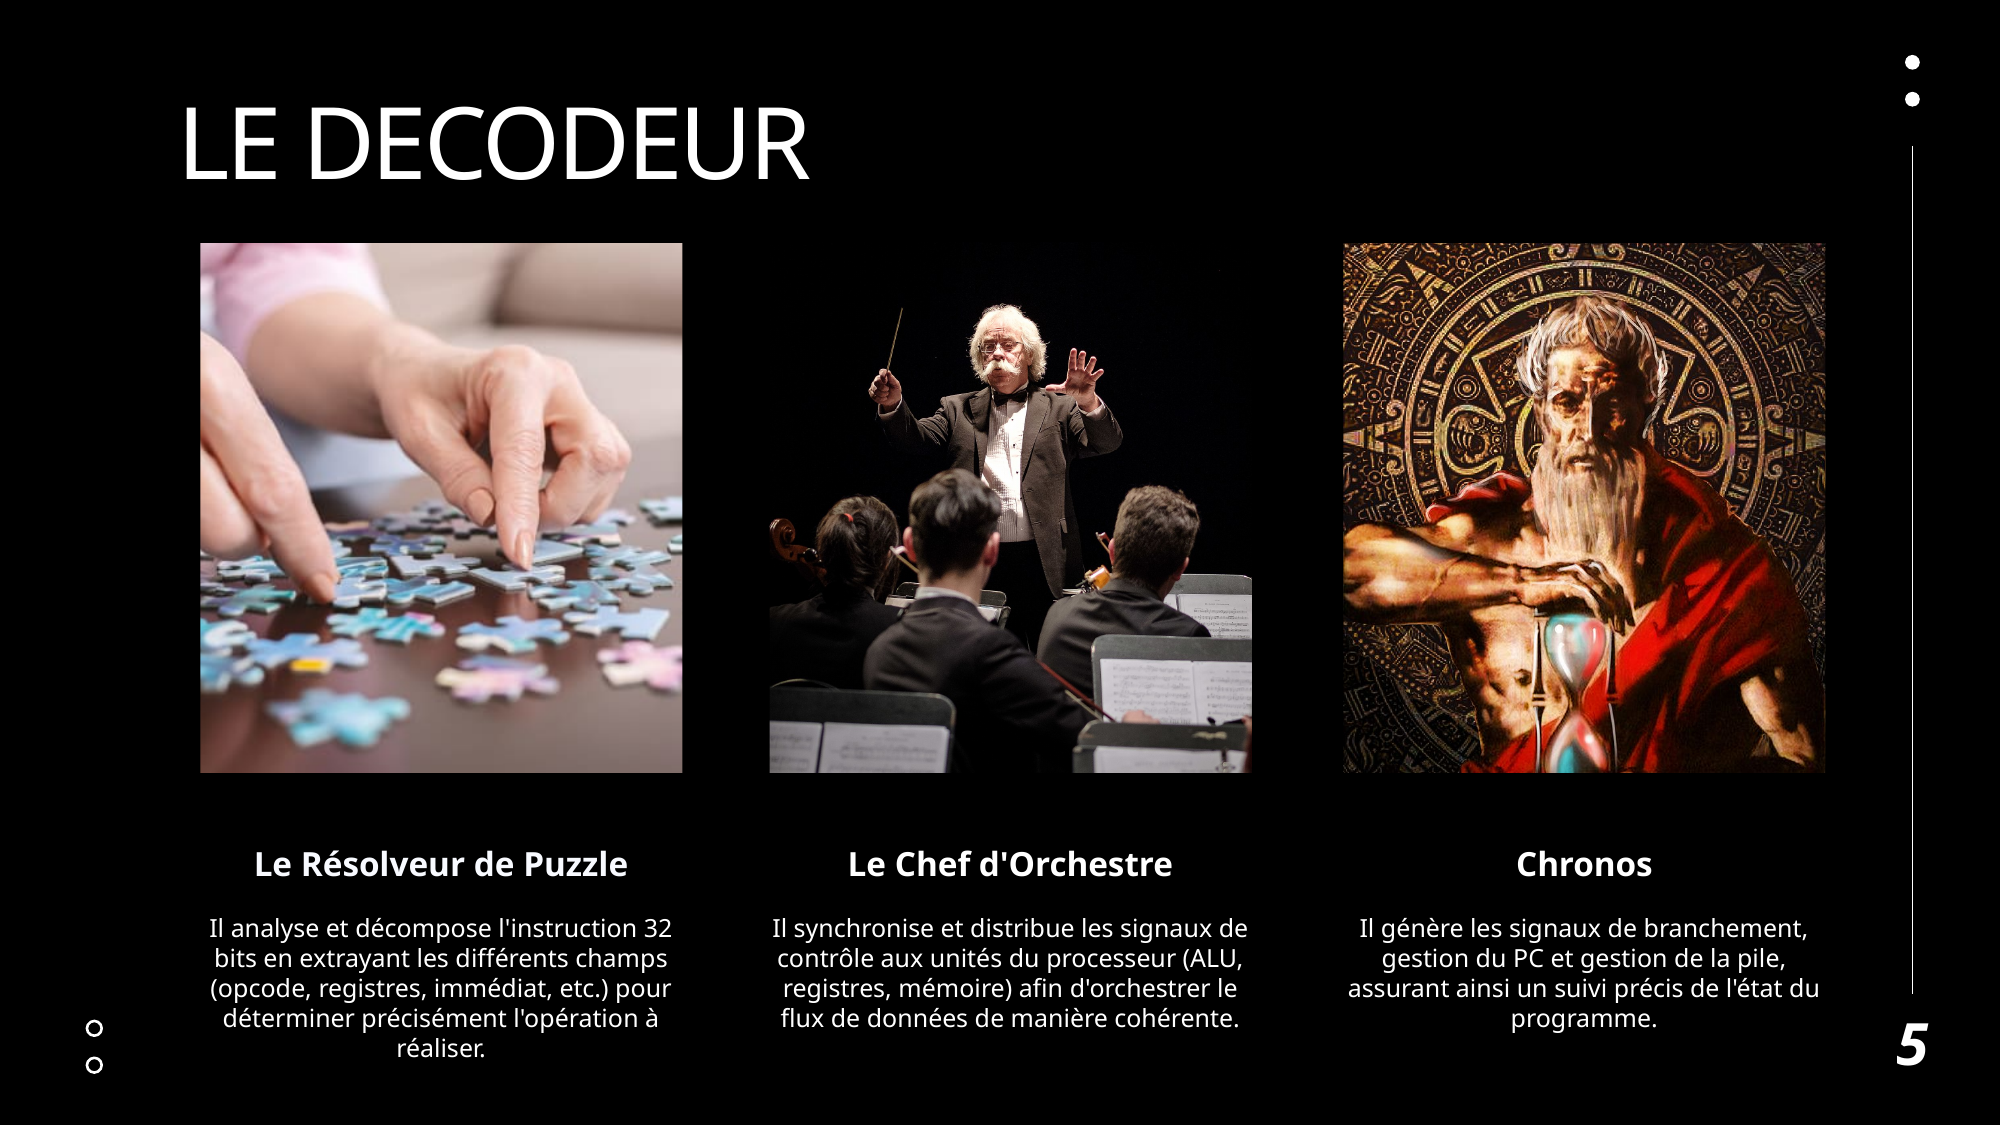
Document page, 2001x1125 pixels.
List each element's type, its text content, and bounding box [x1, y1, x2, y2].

picture [1342, 242, 1826, 773]
picture [769, 242, 1253, 773]
list Le Chef d'Orchestre Il synchronise et distribue les signaux de contrôle aux unités du processeur (ALU, registres, mémoire) afin d'orchestrer le flux de données de manière cohérente. [769, 843, 1252, 1099]
title Le decodeur [177, 99, 1828, 206]
text_box Chronos Il génère les signaux de branchement, gestion du PC et gestion de la pile, assurant ainsi un suivi précis de l'état du programme. [1343, 843, 1826, 1099]
slide_number 5 [1853, 1024, 1972, 1070]
text_box Le Résolveur de Puzzle Il analyse et décompose l'instruction 32 bits en extrayant les différents champs (opcode, registres, immédiat, etc.) pour déterminer précisément l'opération à réaliser. [200, 843, 683, 1099]
picture [199, 242, 683, 773]
